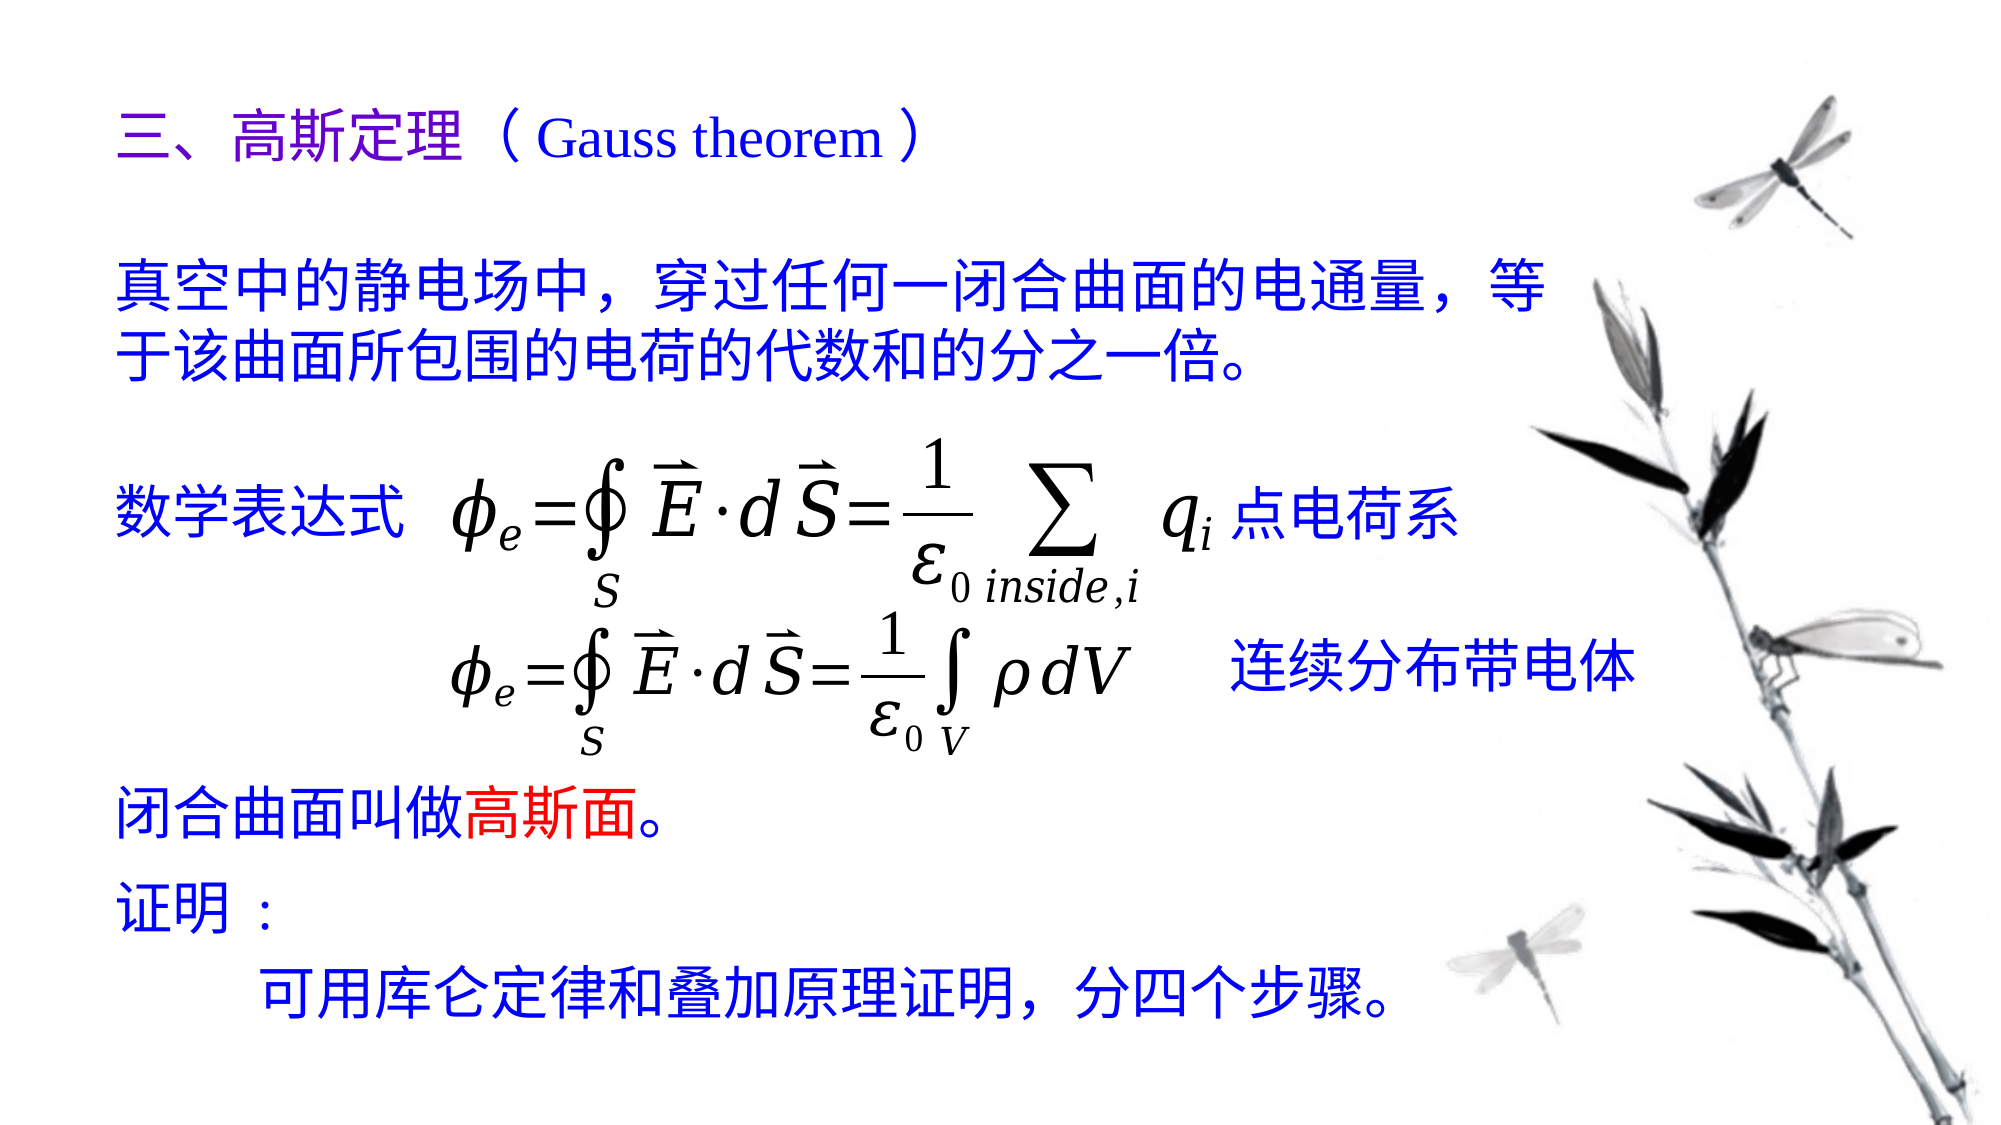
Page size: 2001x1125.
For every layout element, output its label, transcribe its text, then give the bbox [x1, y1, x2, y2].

text_box 点电荷系 [1214, 469, 1531, 555]
text_box 数学表达式 [99, 467, 452, 552]
text_box 三、高斯定理（Gauss theorem） [99, 91, 1448, 177]
picture [1376, 303, 1395, 307]
text_box 证明 : [99, 863, 372, 949]
text_box 可用库仑定律和叠加原理证明，分四个步骤。 [243, 948, 1531, 1034]
text_box 连续分布带电体 [1214, 621, 1690, 707]
picture [1376, 61, 2000, 1125]
